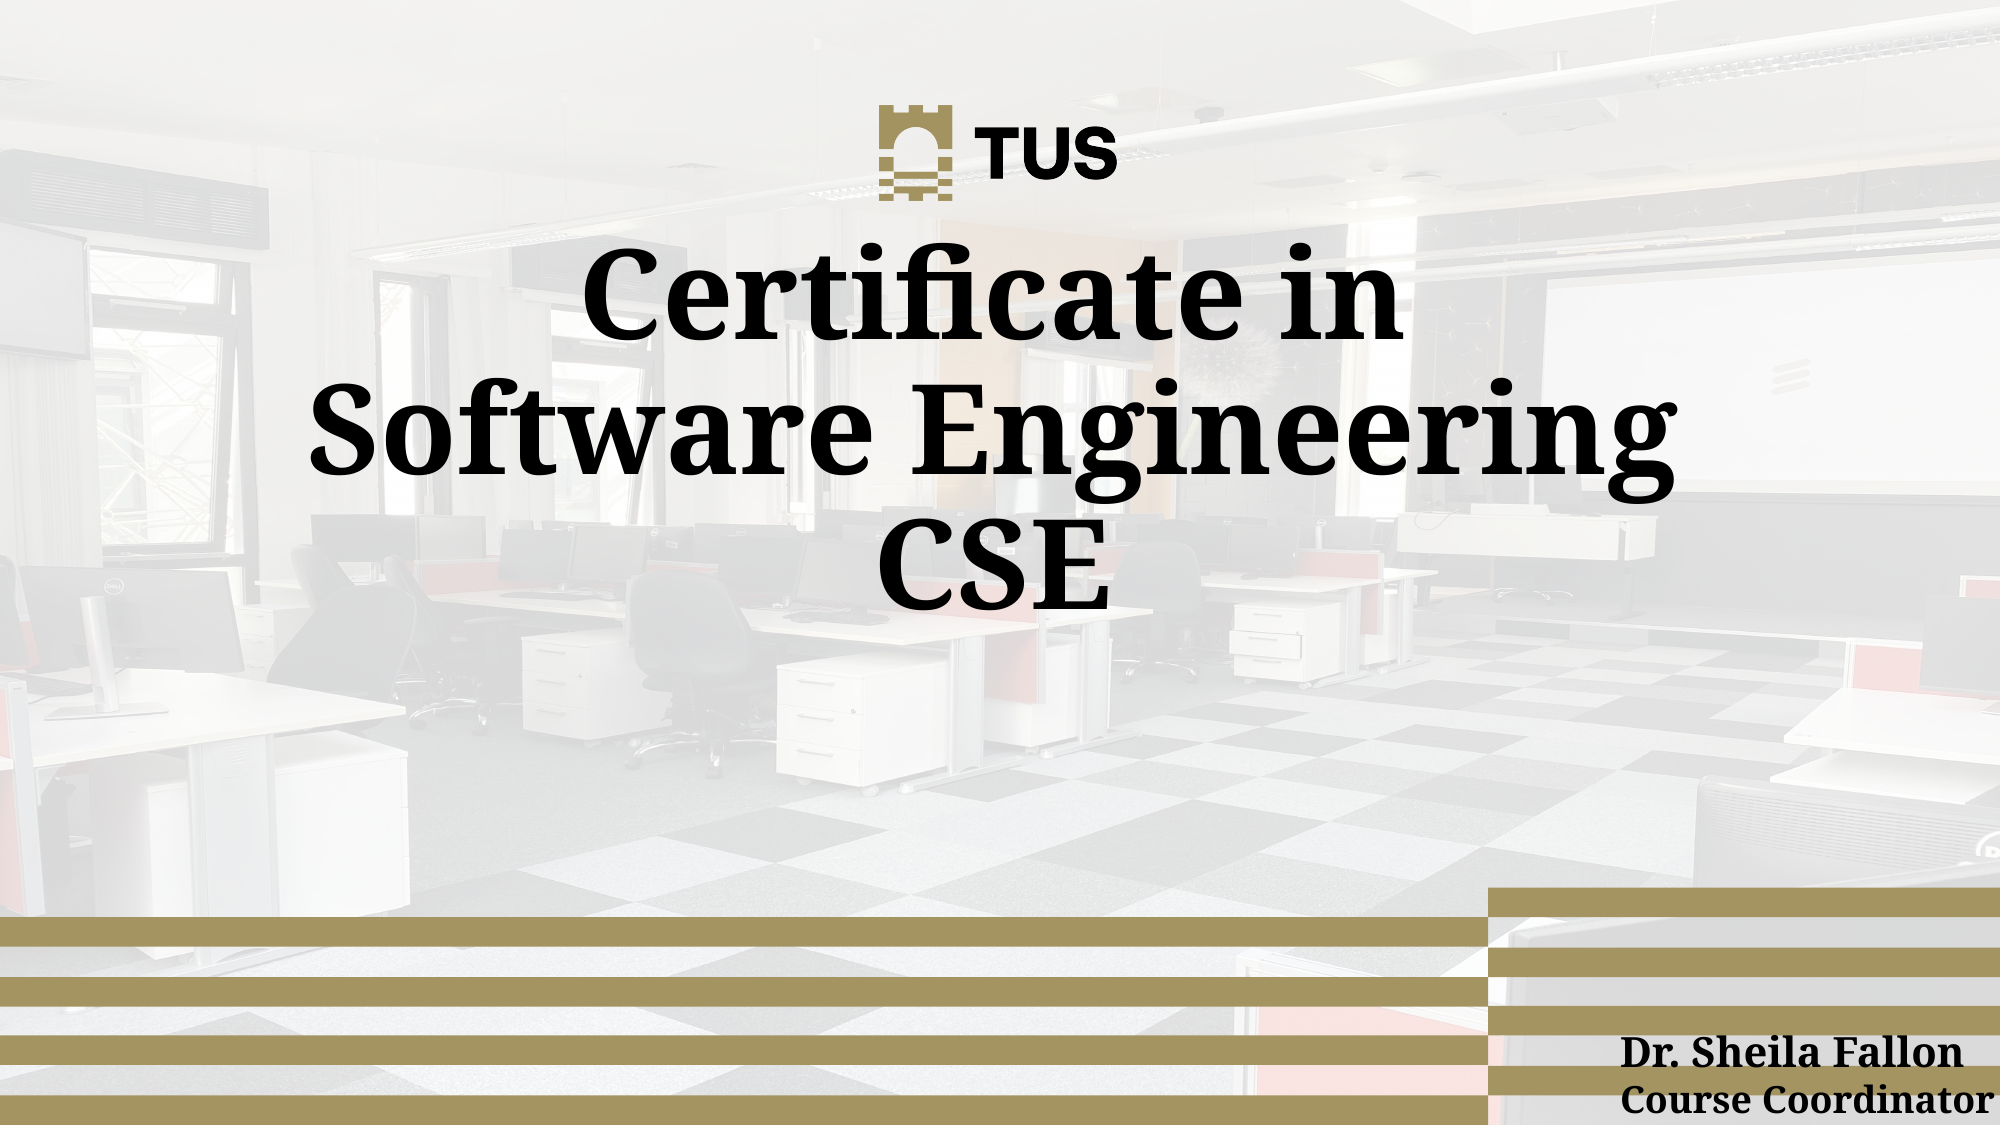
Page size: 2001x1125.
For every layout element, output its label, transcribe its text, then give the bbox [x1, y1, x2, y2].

title Certificate in Software Engineering CSE [262, 224, 1721, 639]
picture [879, 105, 1117, 201]
text_box Dr. Sheila Fallon Course Coordinator [1587, 1018, 2000, 1125]
